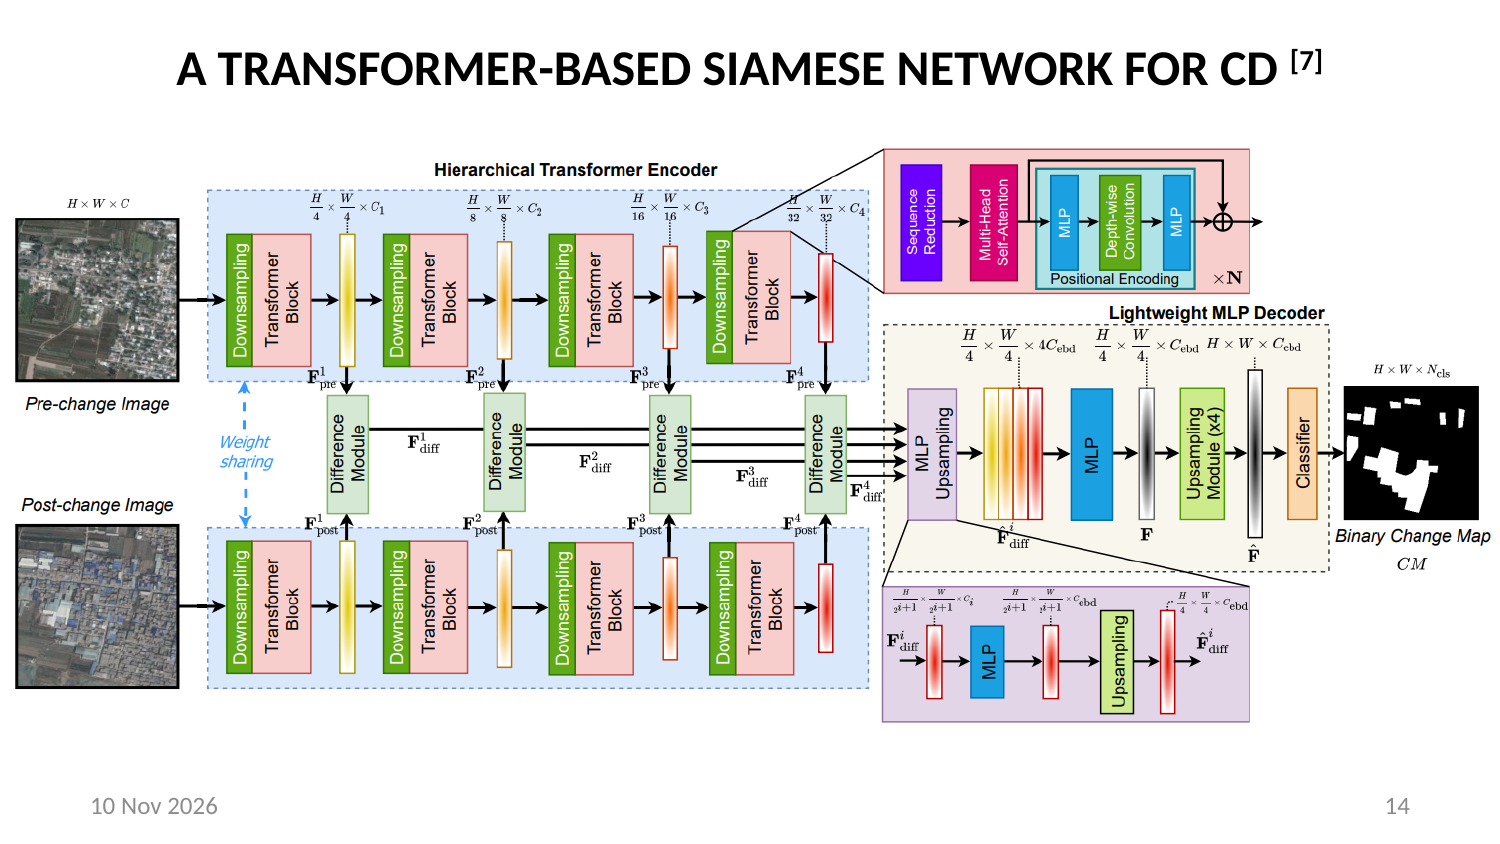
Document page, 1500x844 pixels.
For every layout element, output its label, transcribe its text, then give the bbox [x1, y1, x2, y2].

picture [0, 134, 1500, 732]
title A TRANSFORMER-BASED SIAMESE NETWORK FOR CD [7] [75, 33, 1425, 97]
slide_number 14 [1074, 782, 1425, 827]
slide_number 6-Mar-24 [75, 782, 425, 827]
